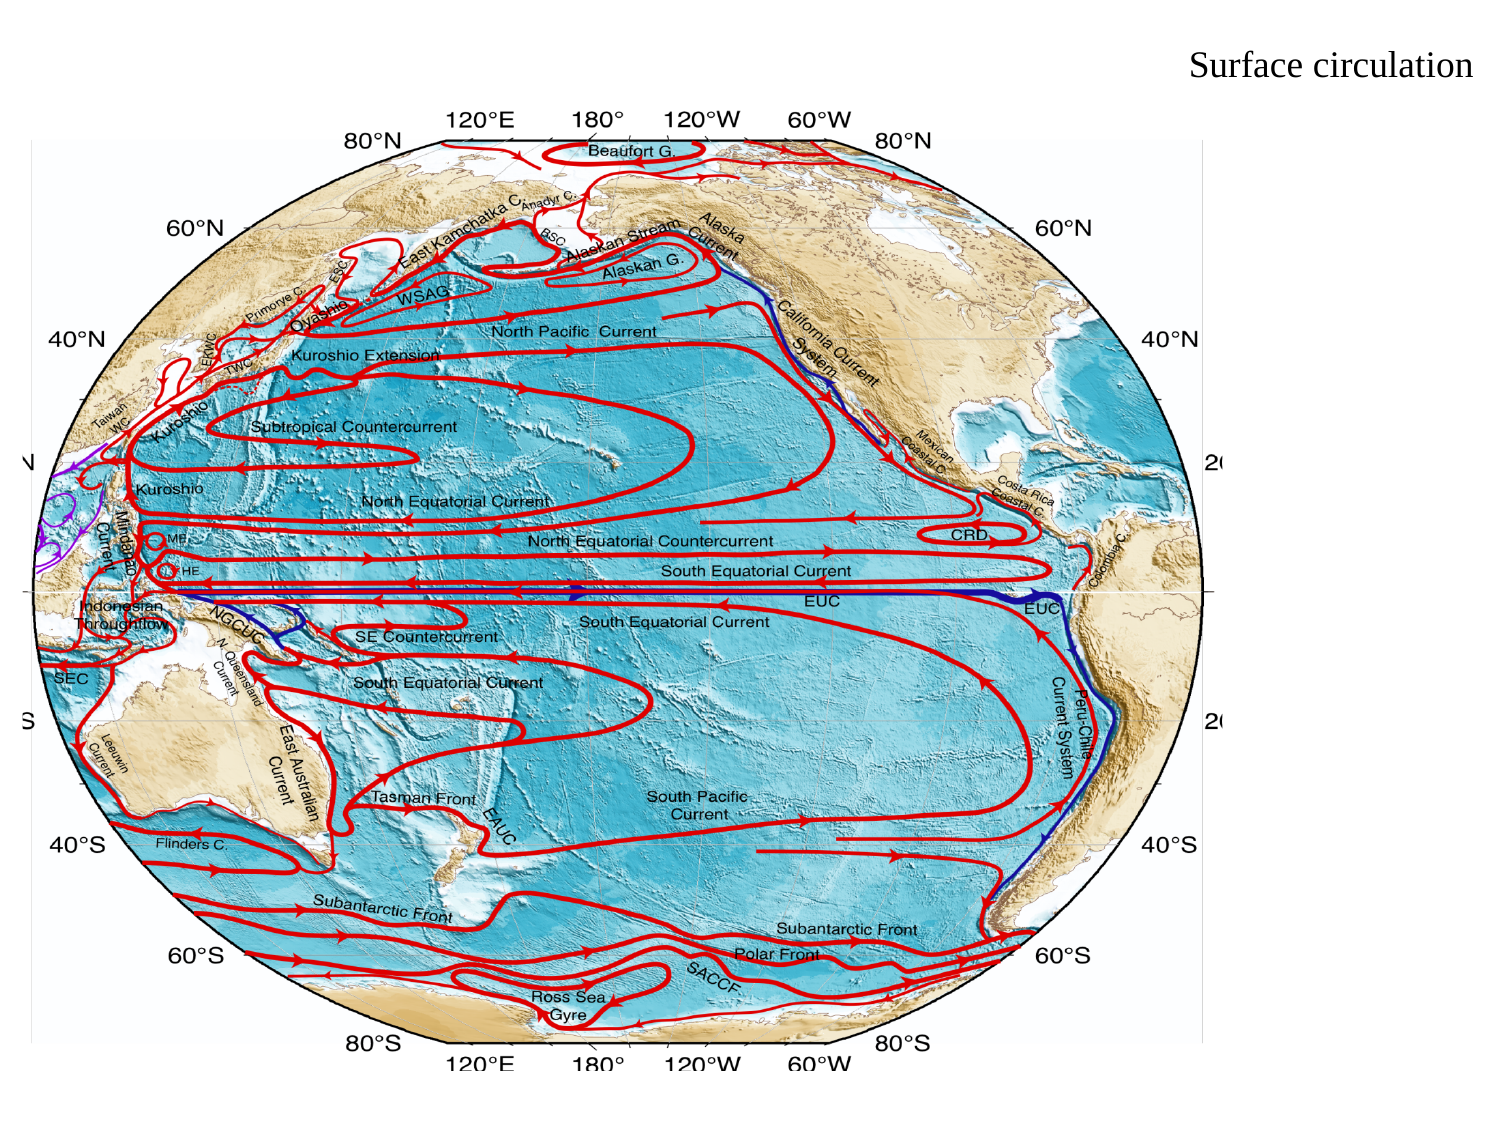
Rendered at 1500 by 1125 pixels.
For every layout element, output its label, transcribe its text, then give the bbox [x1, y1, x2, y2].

title Surface circulation [1062, 0, 1500, 126]
picture [22, 101, 1223, 1071]
